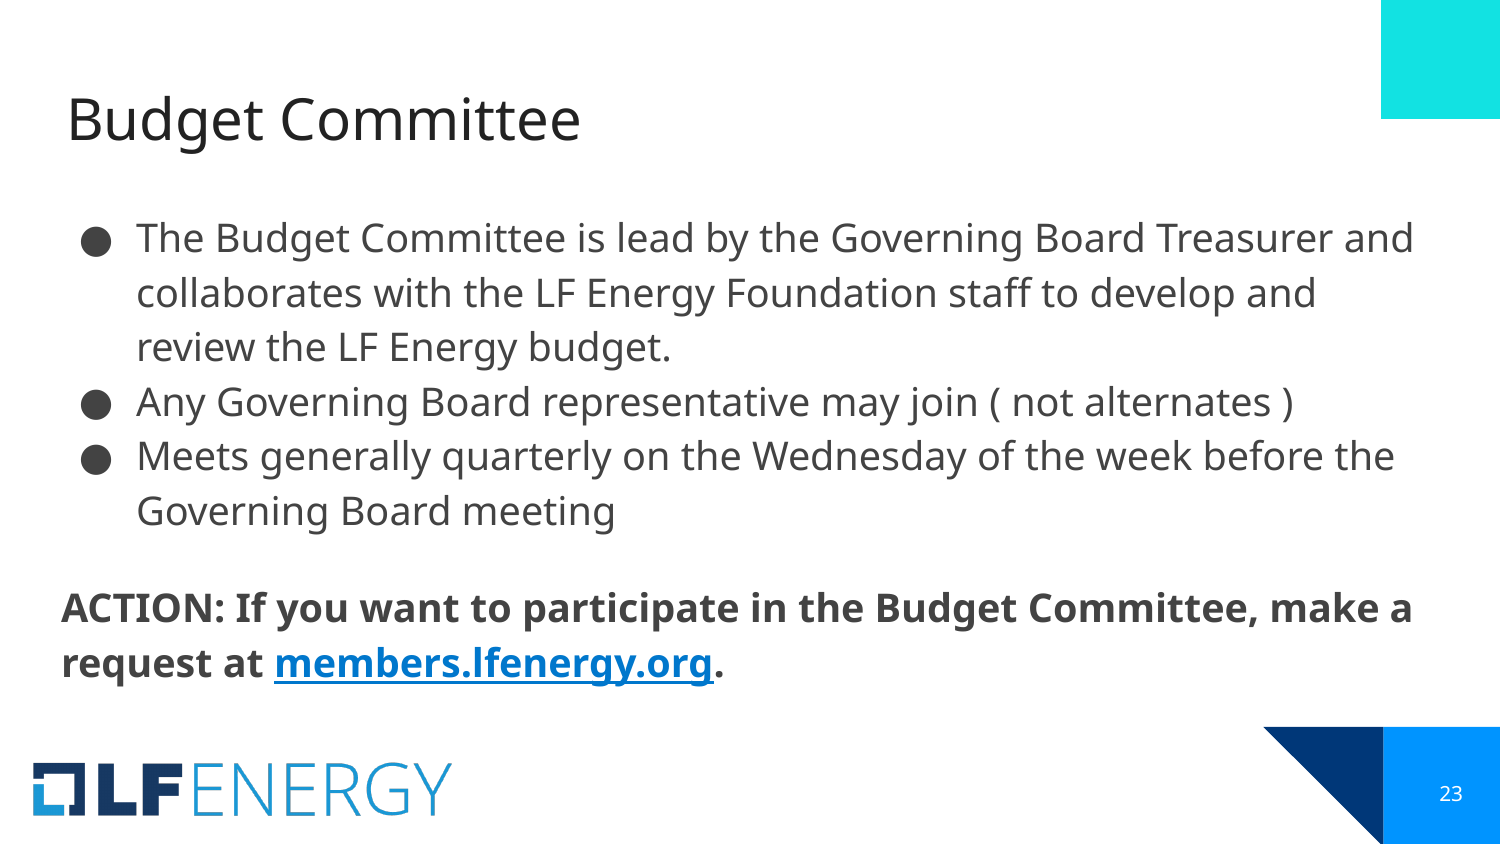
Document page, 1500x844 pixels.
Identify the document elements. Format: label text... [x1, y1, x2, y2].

title Budget Committee [51, 67, 1449, 167]
picture [31, 756, 454, 822]
list The Budget Committee is lead by the Governing Board Treasurer and collaborates with the LF Energy Foundation staff to develop and review the LF Energy budget. Any Governing Board representative may join ( not alternates ) Meets generally quarterly on the Wednesday of the week before the Governing Board meeting ACTION: If you want to participate in the Budget Committee, make a request at members.lfenergy.org. [46, 191, 1444, 739]
slide_number ‹#› [1387, 762, 1478, 828]
